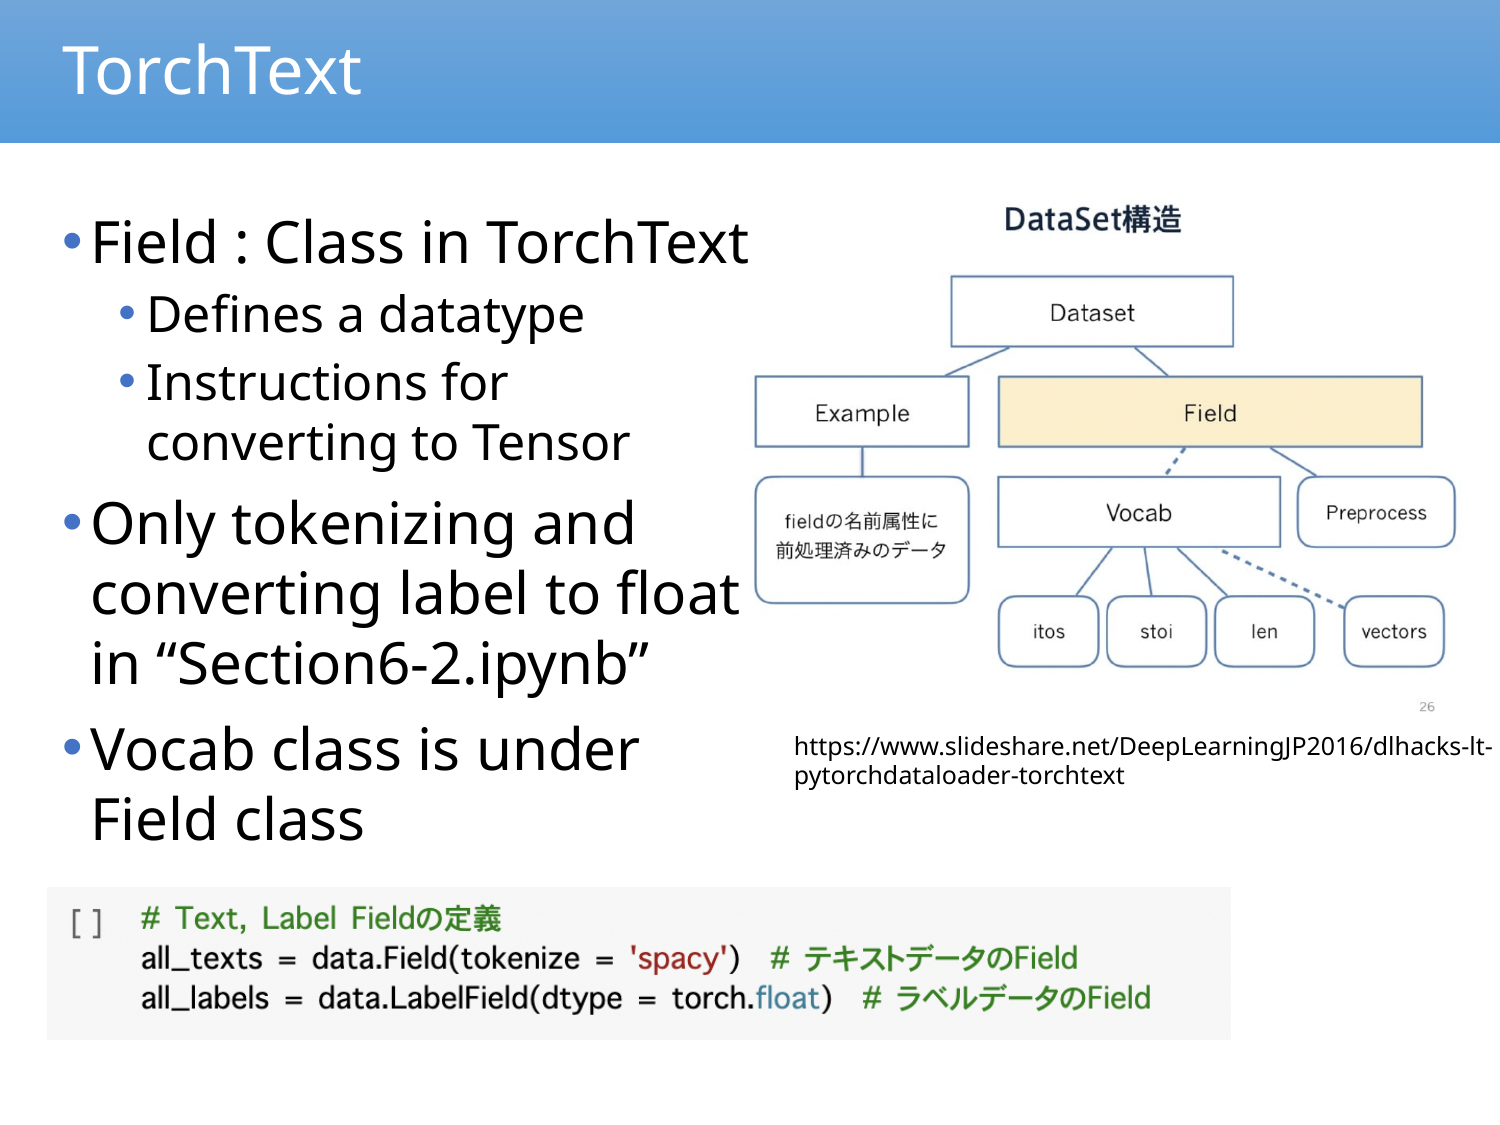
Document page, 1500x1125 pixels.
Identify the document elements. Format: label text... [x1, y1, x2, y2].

title TorchText [47, 3, 1453, 143]
list Field : Class in TorchText Defines a datatype Instructions for converting to Tensor Only tokenizing and converting label to float in “Section6-2.ipynb” Vocab class is under Field class [47, 197, 1453, 1066]
picture [684, 167, 1500, 731]
text_box https://www.slideshare.net/DeepLearningJP2016/dlhacks-lt-pytorchdataloader-torchtext [779, 731, 1500, 798]
picture [46, 887, 1231, 1040]
